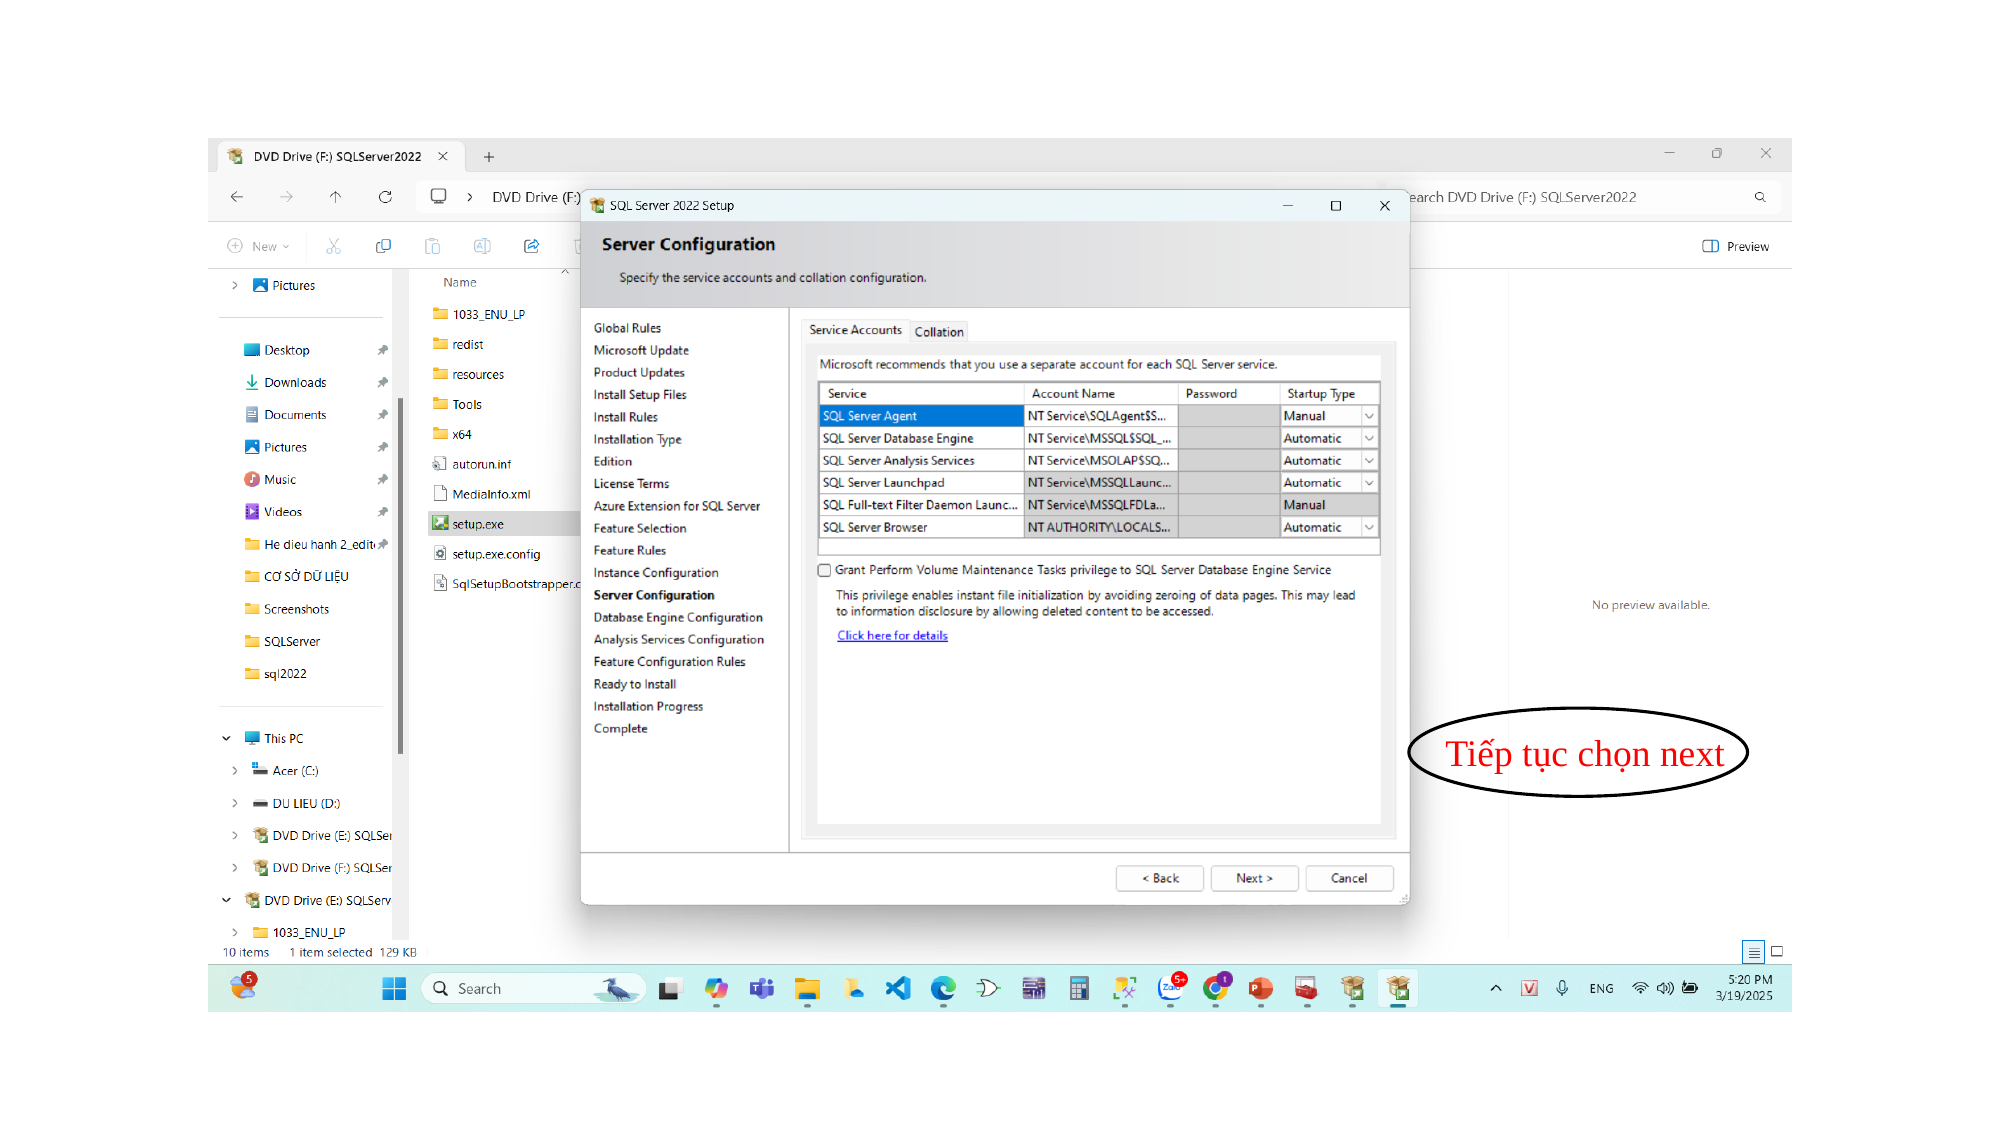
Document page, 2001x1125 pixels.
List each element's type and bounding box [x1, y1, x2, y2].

list [208, 138, 1792, 1013]
